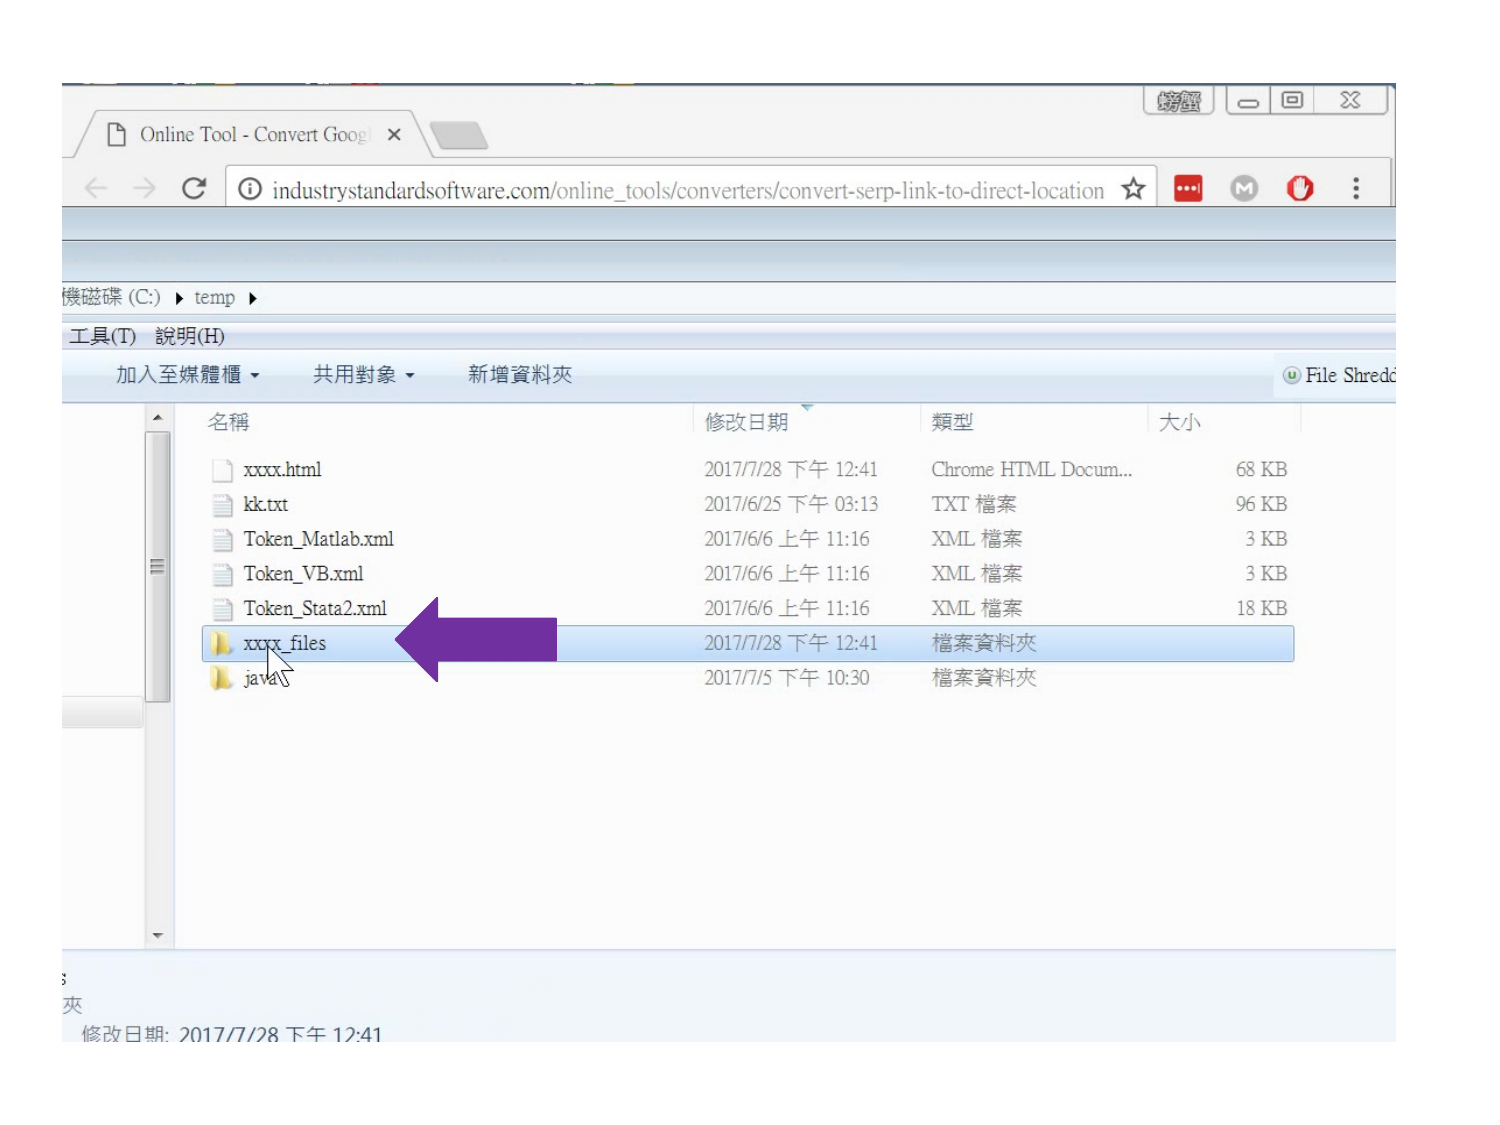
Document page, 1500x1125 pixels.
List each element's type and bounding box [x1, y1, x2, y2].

picture [62, 83, 1396, 1042]
